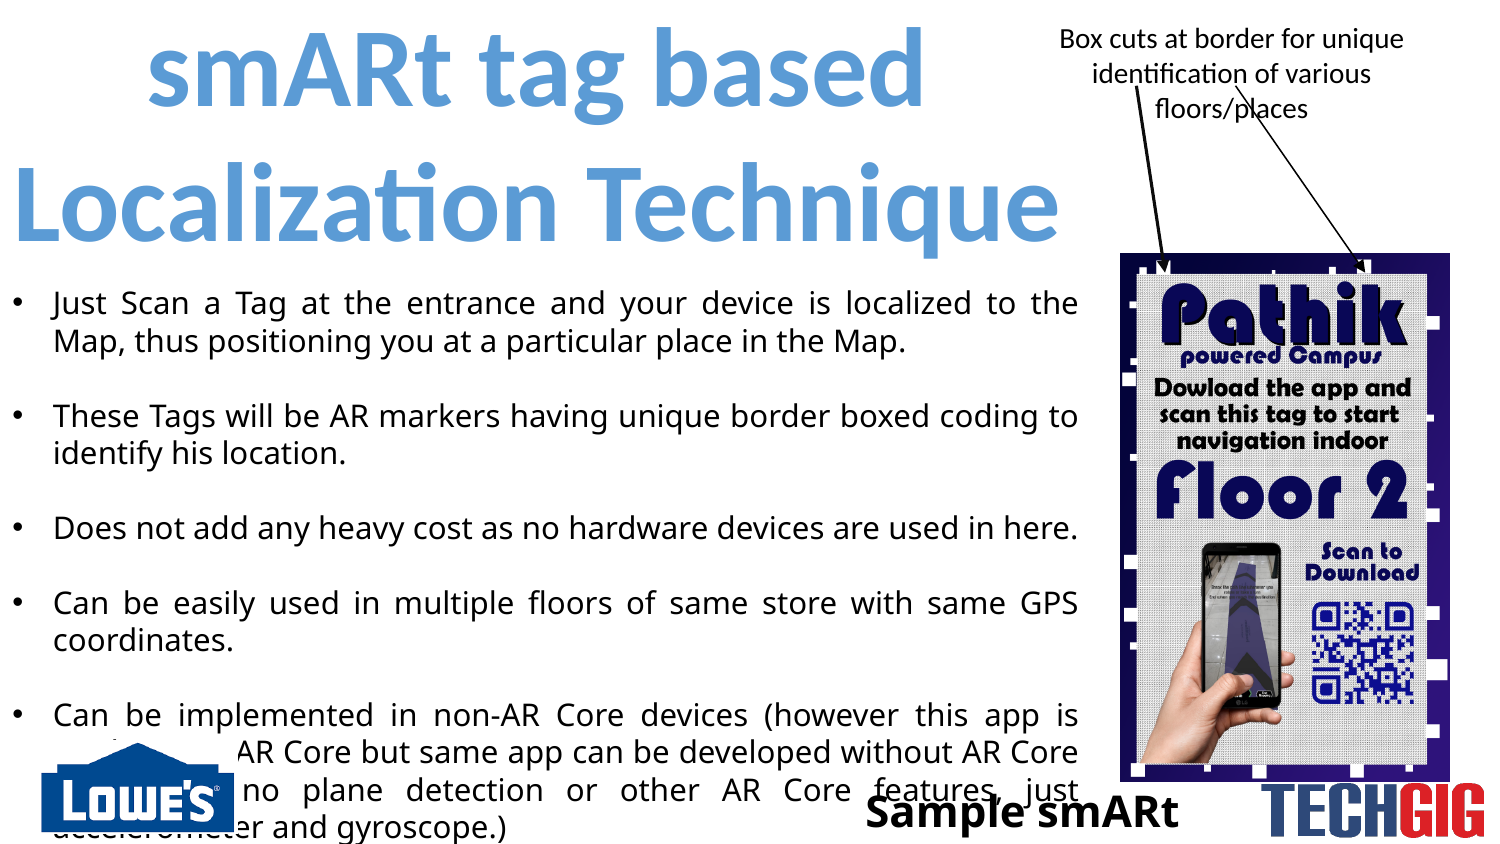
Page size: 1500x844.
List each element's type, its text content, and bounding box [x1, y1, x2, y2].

text_box Just Scan a Tag at the entrance and your device is localized to the Map, thus positioning you at a particular place in the Map. These Tags will be AR markers having unique border boxed coding to identify his location. Does not add any heavy cost as no hardware devices are used in here. Can be easily used in multiple floors of same store with same GPS coordinates. Can be implemented in non-AR Core devices (however this app is made using AR Core but same app can be developed without AR Core as well as no plane detection or other AR Core features, just accelerometer and gyroscope.) [0, 277, 1092, 782]
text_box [1136, 85, 1166, 273]
text_box smARt tag based Localization Technique [0, 0, 1076, 273]
picture [1119, 253, 1494, 844]
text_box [1235, 85, 1366, 273]
text_box Box cuts at border for unique identification of various floors/places [1076, 13, 1461, 93]
picture [36, 740, 239, 834]
text_box Sample smARt TAG [854, 777, 1244, 842]
